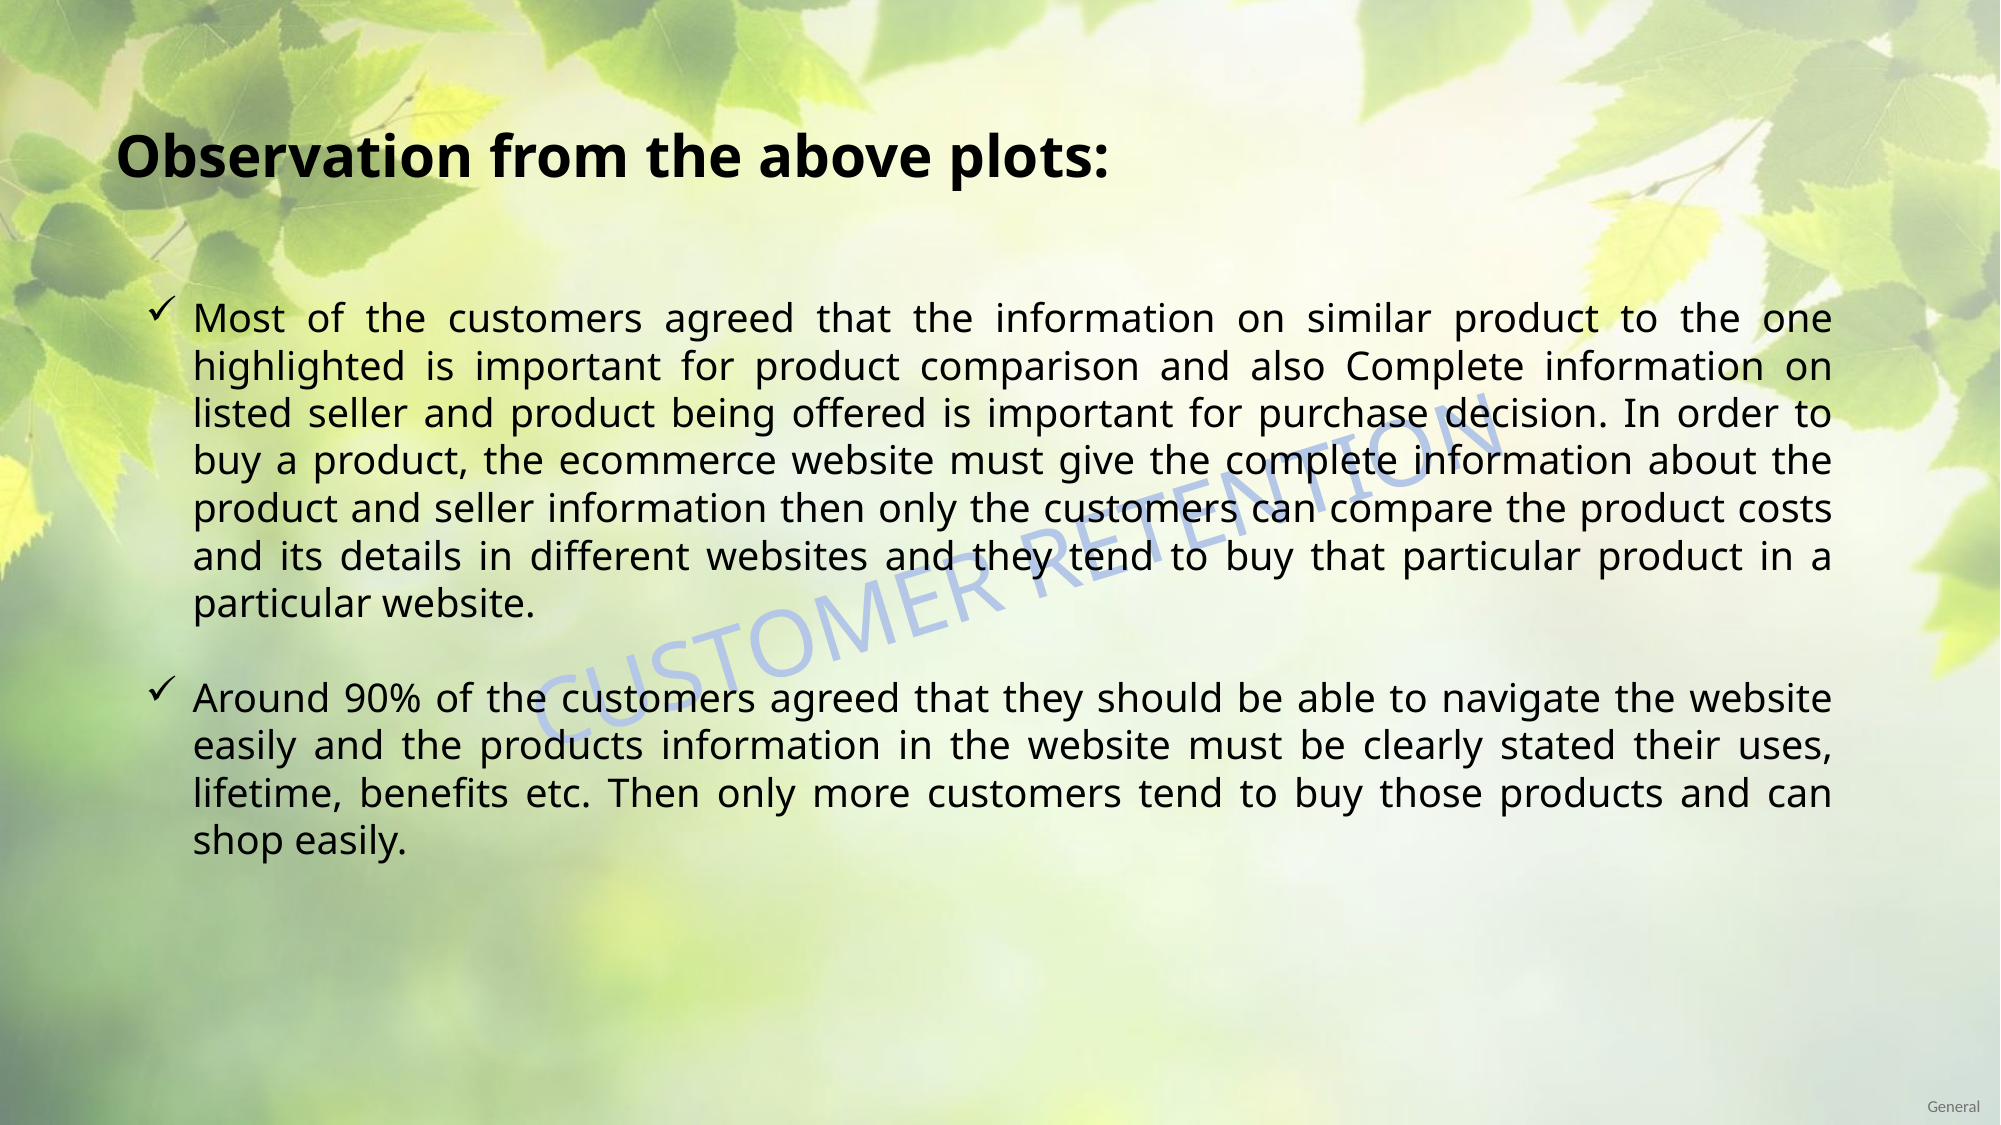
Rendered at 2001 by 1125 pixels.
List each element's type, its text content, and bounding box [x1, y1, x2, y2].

text_box Most of the customers agreed that the information on similar product to the one highlighted is important for product comparison and also Complete information on listed seller and product being offered is important for purchase decision. In order to buy a product, the ecommerce website must give the complete information about the product and seller information then only the customers can compare the product costs and its details in different websites and they tend to buy that particular product in a particular website. Around 90% of the customers agreed that they should be able to navigate the website easily and the products information in the website must be clearly stated their uses, lifetime, benefits etc. Then only more customers tend to buy those products and can shop easily. [130, 285, 1850, 871]
text_box Observation from the above plots: [100, 111, 1208, 197]
